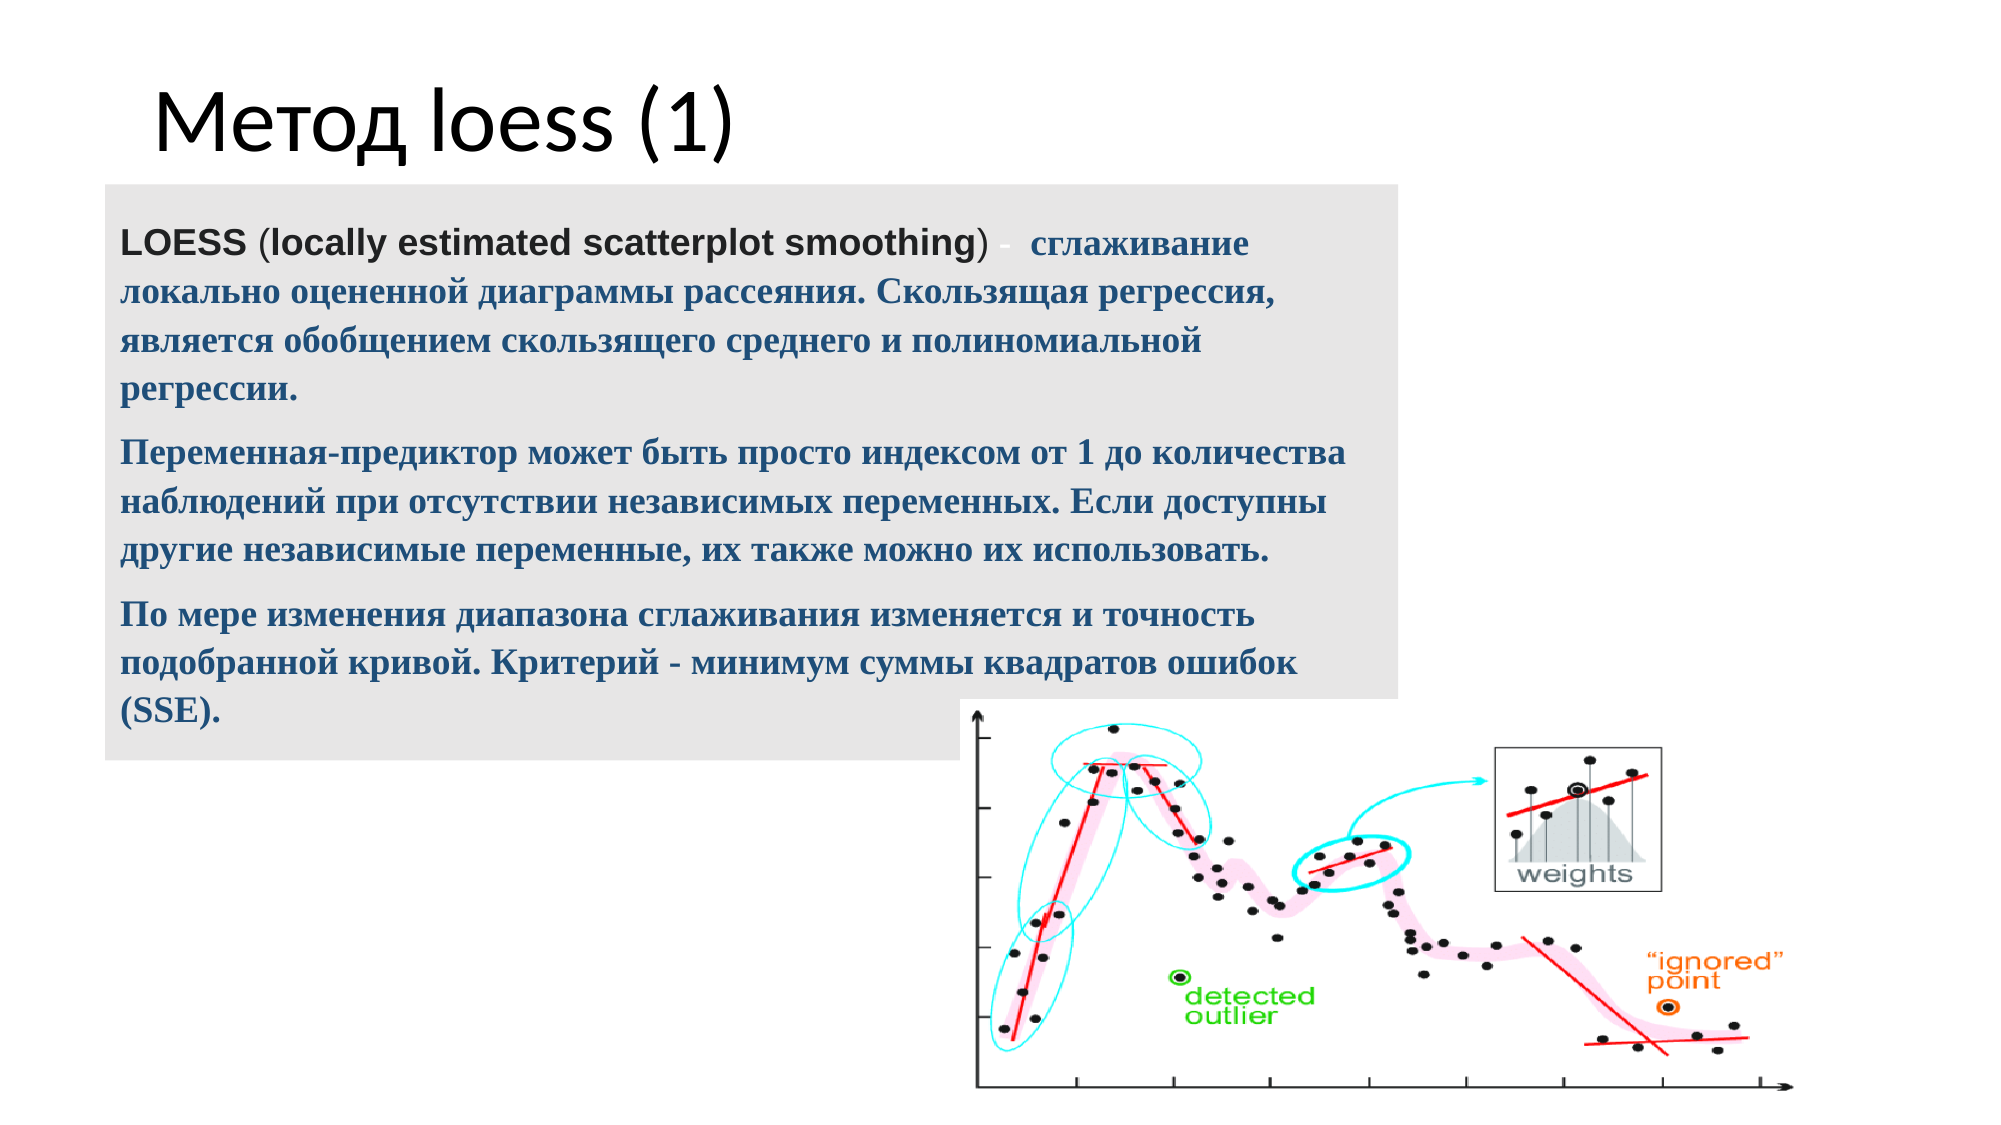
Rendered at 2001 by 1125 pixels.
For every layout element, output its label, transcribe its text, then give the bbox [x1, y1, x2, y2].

title Метод loess (1) [137, 59, 1863, 185]
text_box LOESS (locally estimated scatterplot smoothing) - сглаживание локально оцененной диаграммы рассеяния. Cкользящая регрессия, является обобщением скользящего среднего и полиномиальной регрессии. Переменная-предиктор может быть просто индексом от 1 до количества наблюдений при отсутствии независимых переменных. Если доступны другие независимые переменные, их также можно их использовать. По мере изменения диапазона сглаживания изменяется и точность подобранной кривой. Критерий - минимум суммы квадратов ошибок (SSE). [105, 184, 1399, 761]
picture [960, 699, 1816, 1101]
